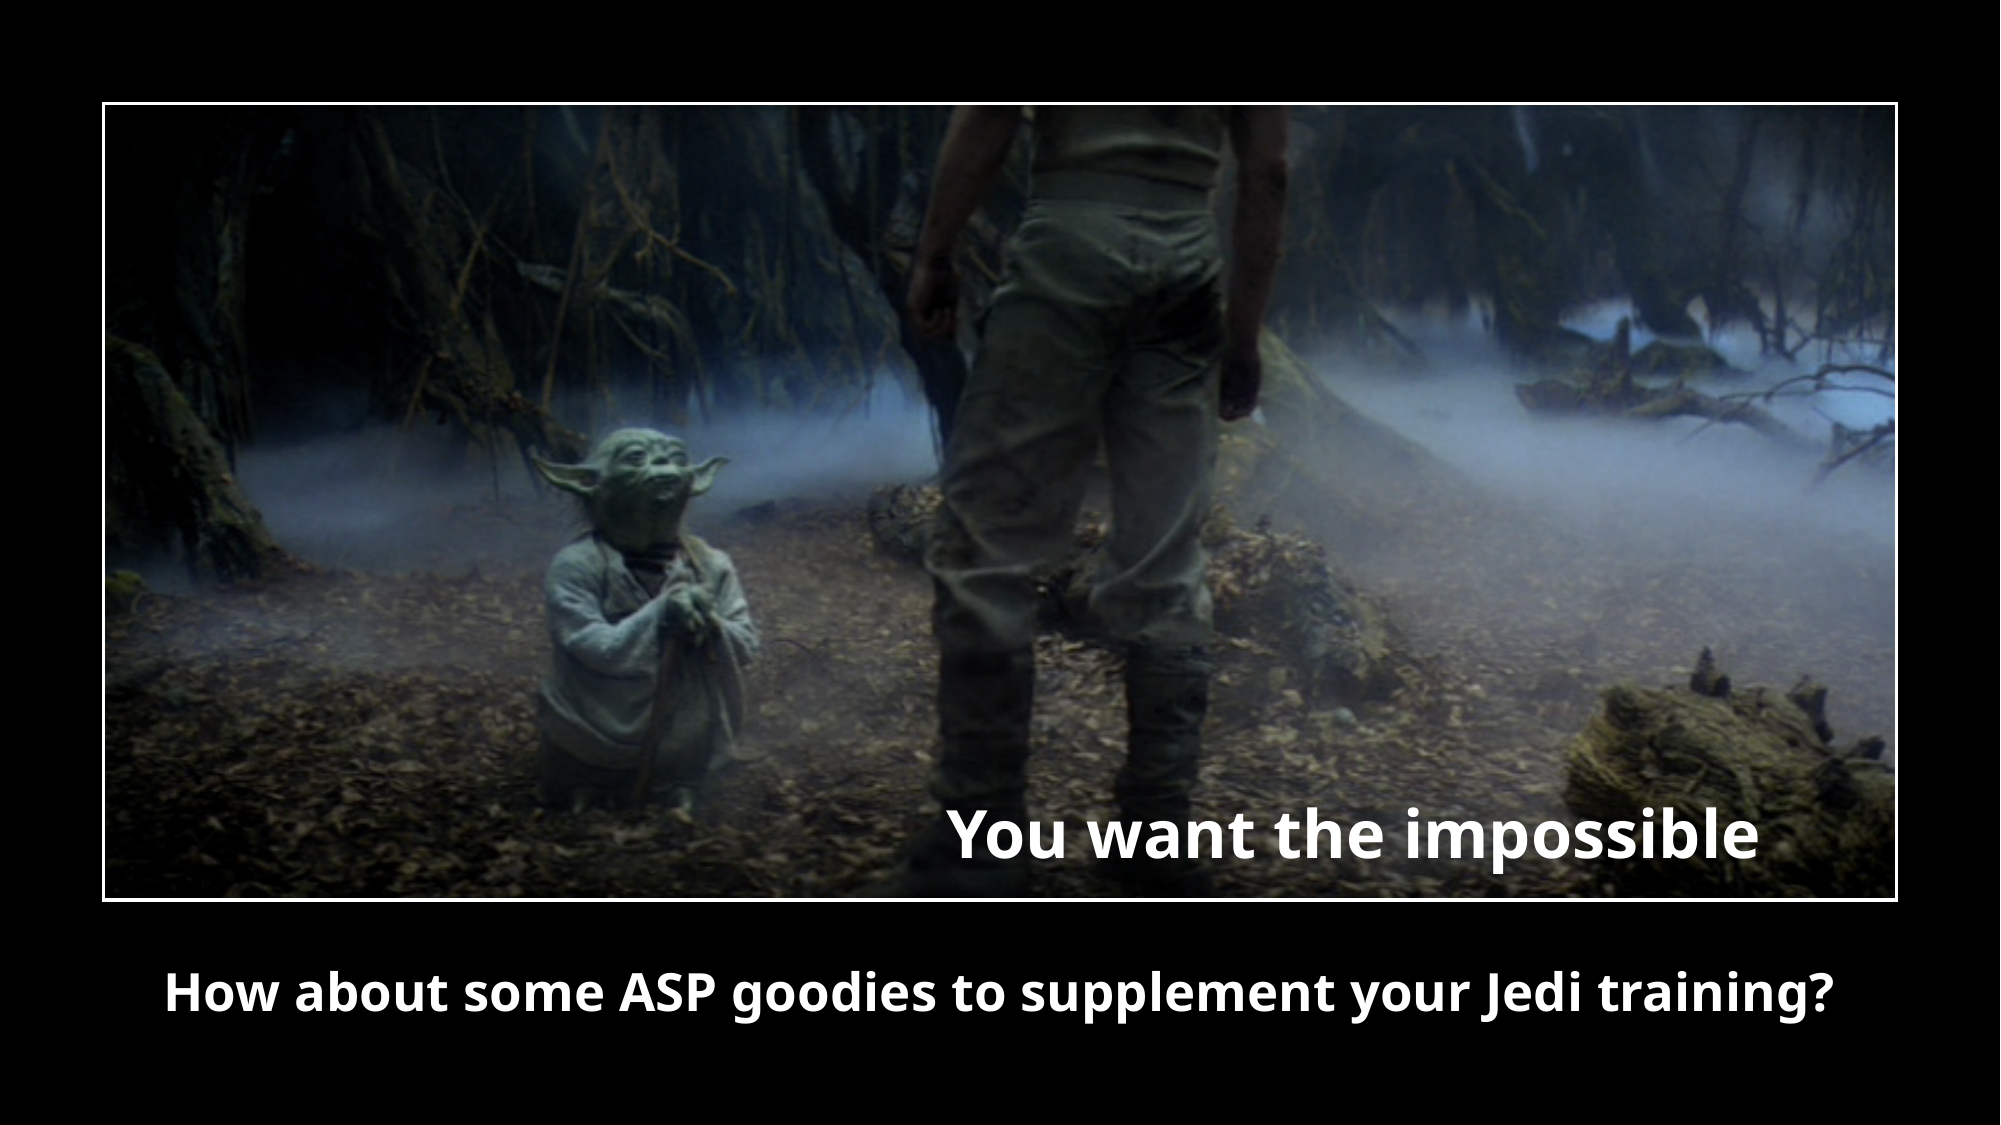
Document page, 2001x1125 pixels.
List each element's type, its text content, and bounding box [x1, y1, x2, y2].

title How about some ASP goodies to supplement your Jedi training? [105, 942, 1895, 1048]
picture [104, 104, 1895, 899]
